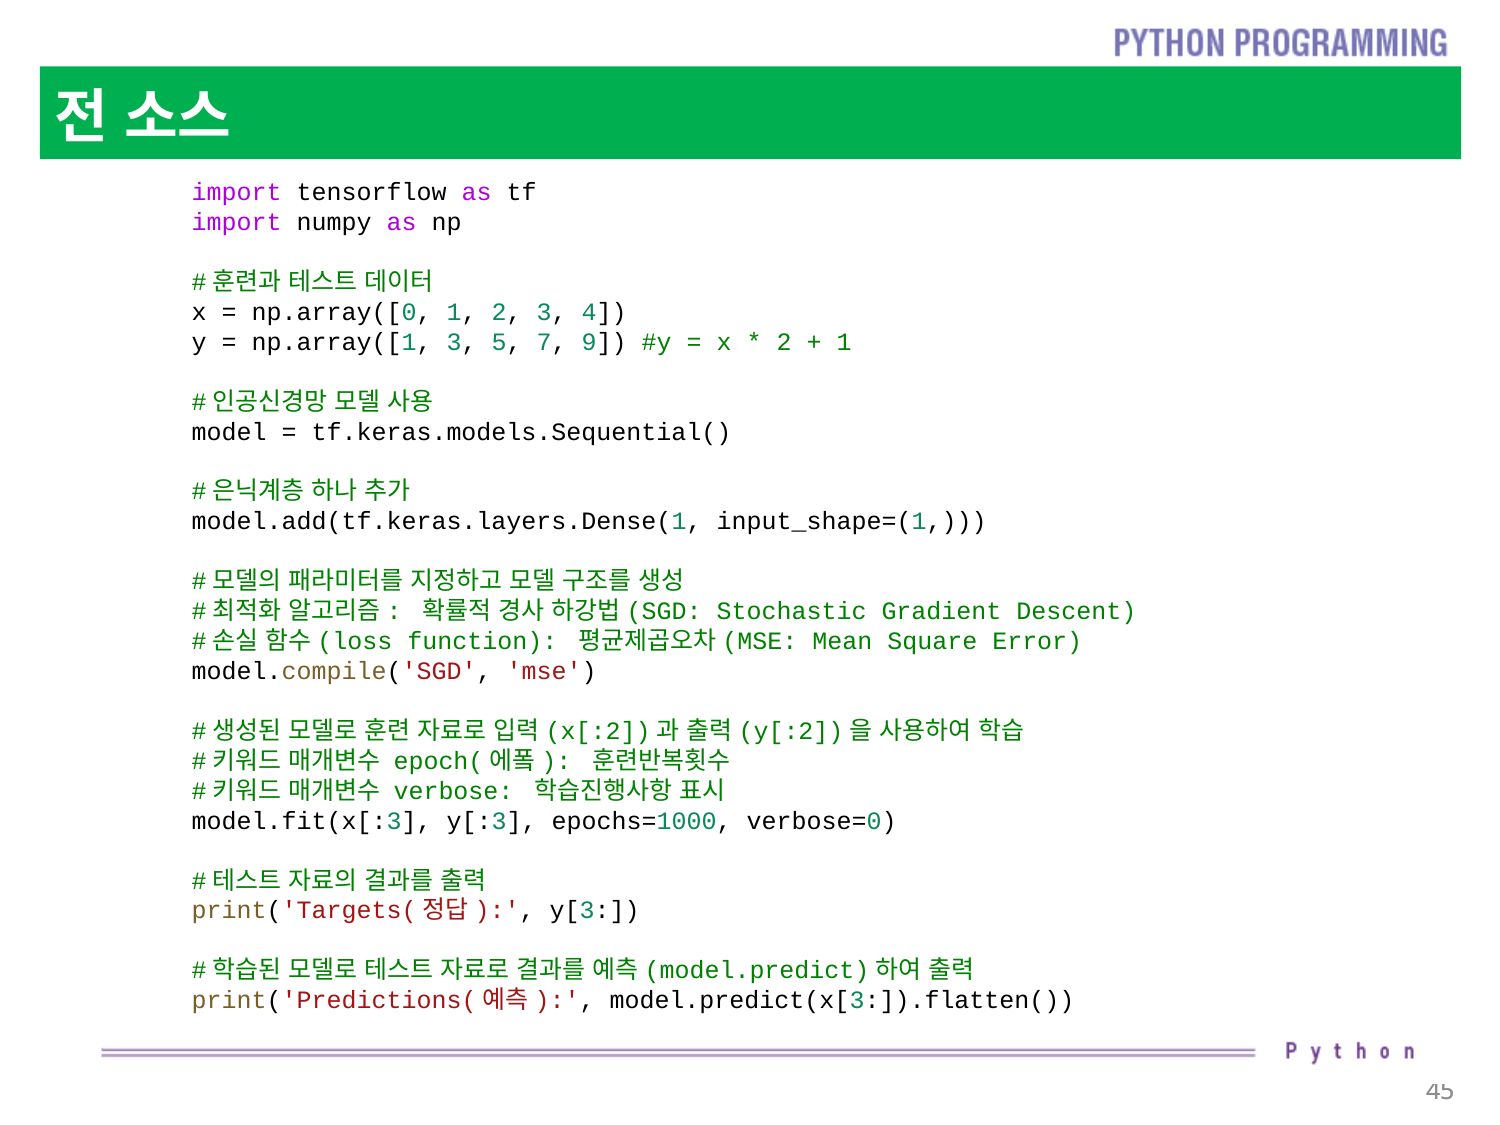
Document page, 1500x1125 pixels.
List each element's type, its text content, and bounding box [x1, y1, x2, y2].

picture [18, 1020, 1483, 1084]
picture [1106, 13, 1462, 66]
text_box import tensorflow as tf import numpy as np #훈련과 테스트 데이터 x = np.array([0, 1, 2, 3, 4]) y = np.array([1, 3, 5, 7, 9]) #y = x * 2 + 1 #인공신경망 모델 사용 model = tf.keras.models.Sequential() #은닉계층 하나 추가 model.add(tf.keras.layers.Dense(1, input_shape=(1,))) #모델의 패라미터를 지정하고 모델 구조를 생성 #최적화 알고리즘: 확률적 경사 하강법(SGD: Stochastic Gradient Descent) #손실 함수(loss function): 평균제곱오차(MSE: Mean Square Error) model.compile('SGD', 'mse') #생성된 모델로 훈련 자료로 입력(x[:2])과 출력(y[:2])을 사용하여 학습 #키워드 매개변수 epoch(에퐄): 훈련반복횟수 #키워드 매개변수 verbose: 학습진행사항 표시 model.fit(x[:3], y[:3], epochs=1000, verbose=0) #테스트 자료의 결과를 출력 print('Targets(정답):', y[3:]) #학습된 모델로 테스트 자료로 결과를 예측(model.predict)하여 출력 print('Predictions(예측):', model.predict(x[3:]).flatten()) [176, 168, 1423, 1022]
title 전 소스 [39, 76, 1444, 152]
slide_number 45 [1119, 1071, 1470, 1112]
